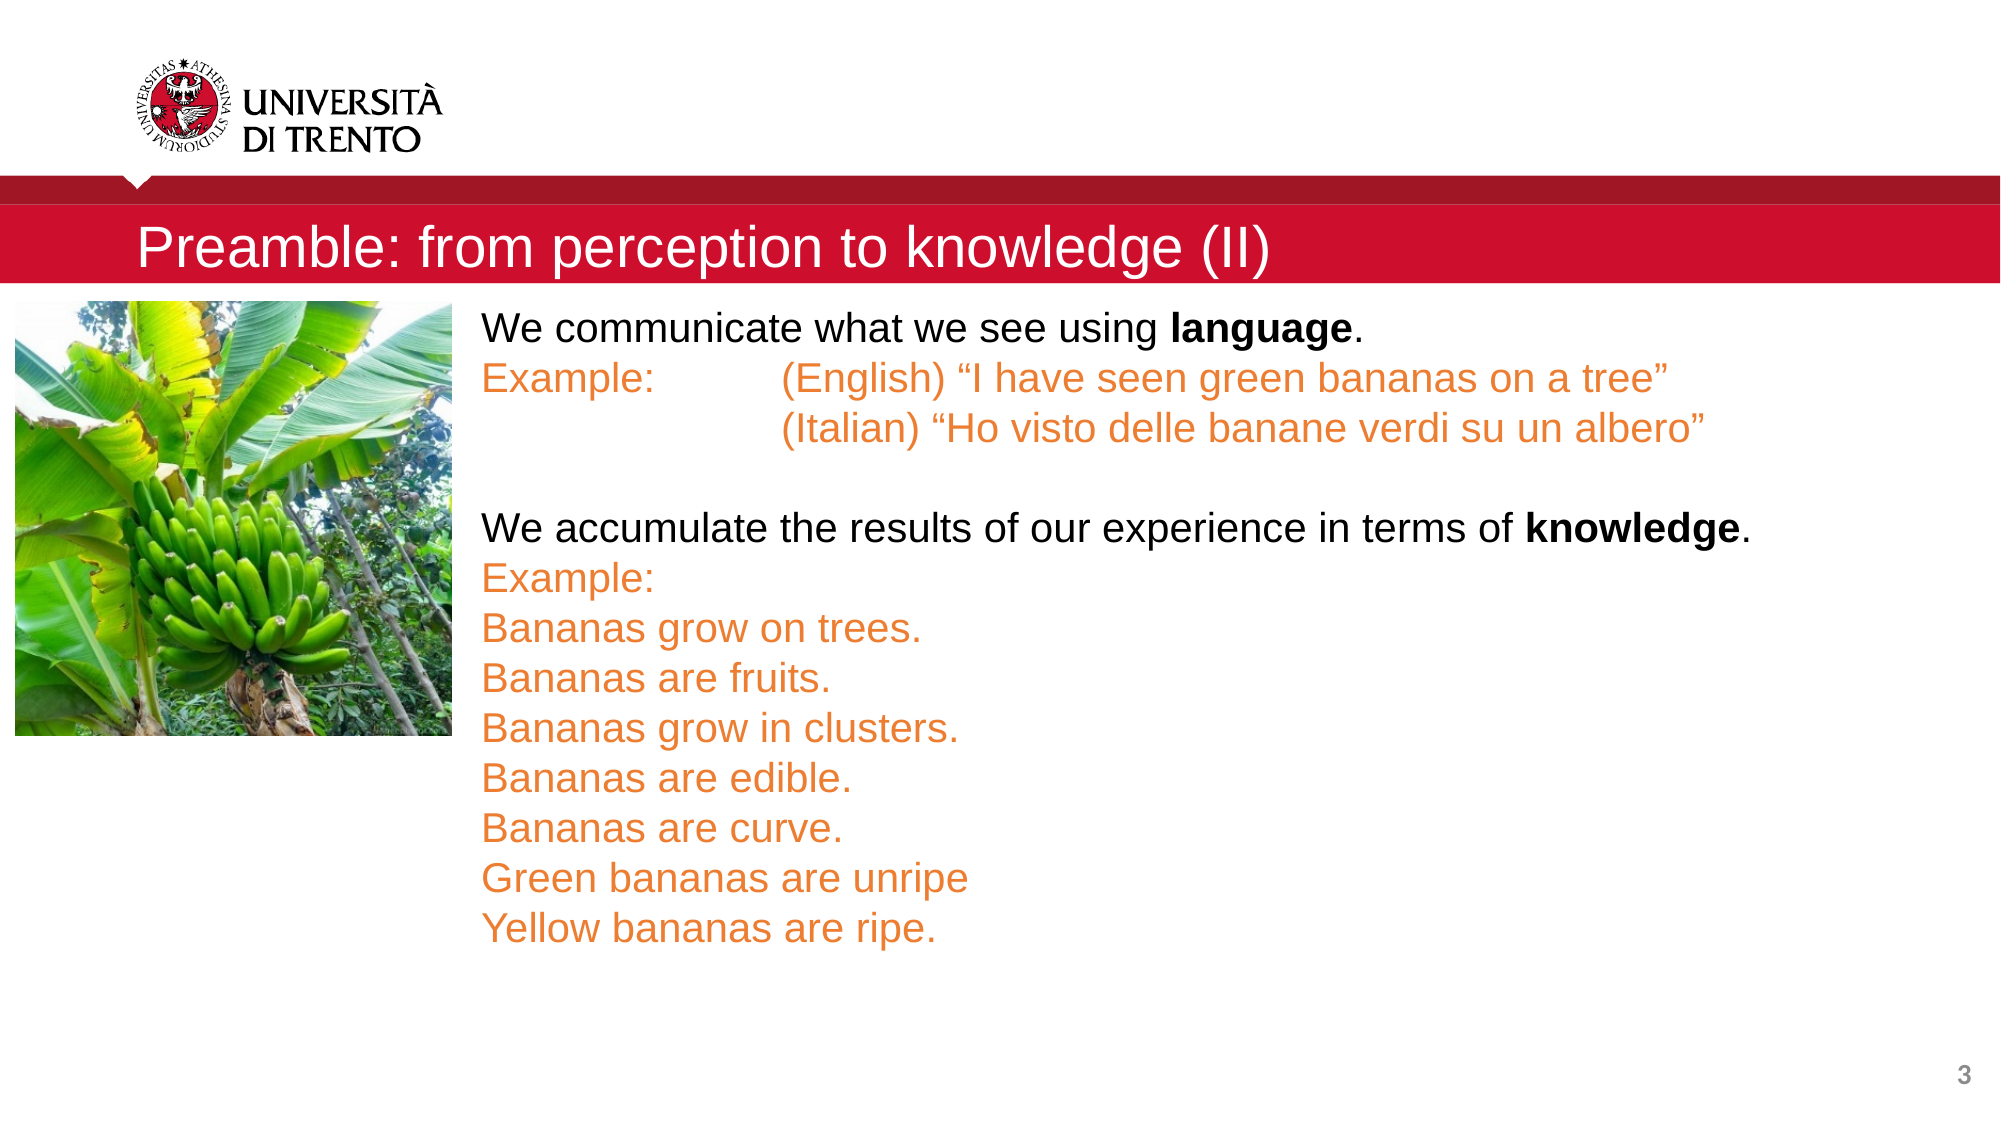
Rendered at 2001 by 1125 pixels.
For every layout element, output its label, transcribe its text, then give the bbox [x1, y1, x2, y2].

text_box We communicate what we see using language. Example: (English) “I have seen green bananas on a tree” (Italian) “Ho visto delle banane verdi su un albero” We accumulate the results of our experience in terms of knowledge. Example: Bananas grow on trees. Bananas are fruits. Bananas grow in clusters. Bananas are edible. Bananas are curve. Green bananas are unripe Yellow bananas are ripe. [466, 862, 1987, 958]
picture [0, 0, 2001, 1125]
list Preamble: from perception to knowledge (II) [121, 209, 1858, 280]
slide_number 3 [1536, 1042, 1987, 1103]
text_box We communicate what we see using language. Example: (English) “I have seen green bananas on a tree” (Italian) “Ho visto delle banane verdi su un albero” We accumulate the results of our experience in terms of knowledge. Example: Bananas grow on trees. Bananas are fruits. Bananas grow in clusters. Bananas are edible. Bananas are curve. Green bananas are unripe Yellow bananas are ripe. [466, 292, 1987, 861]
